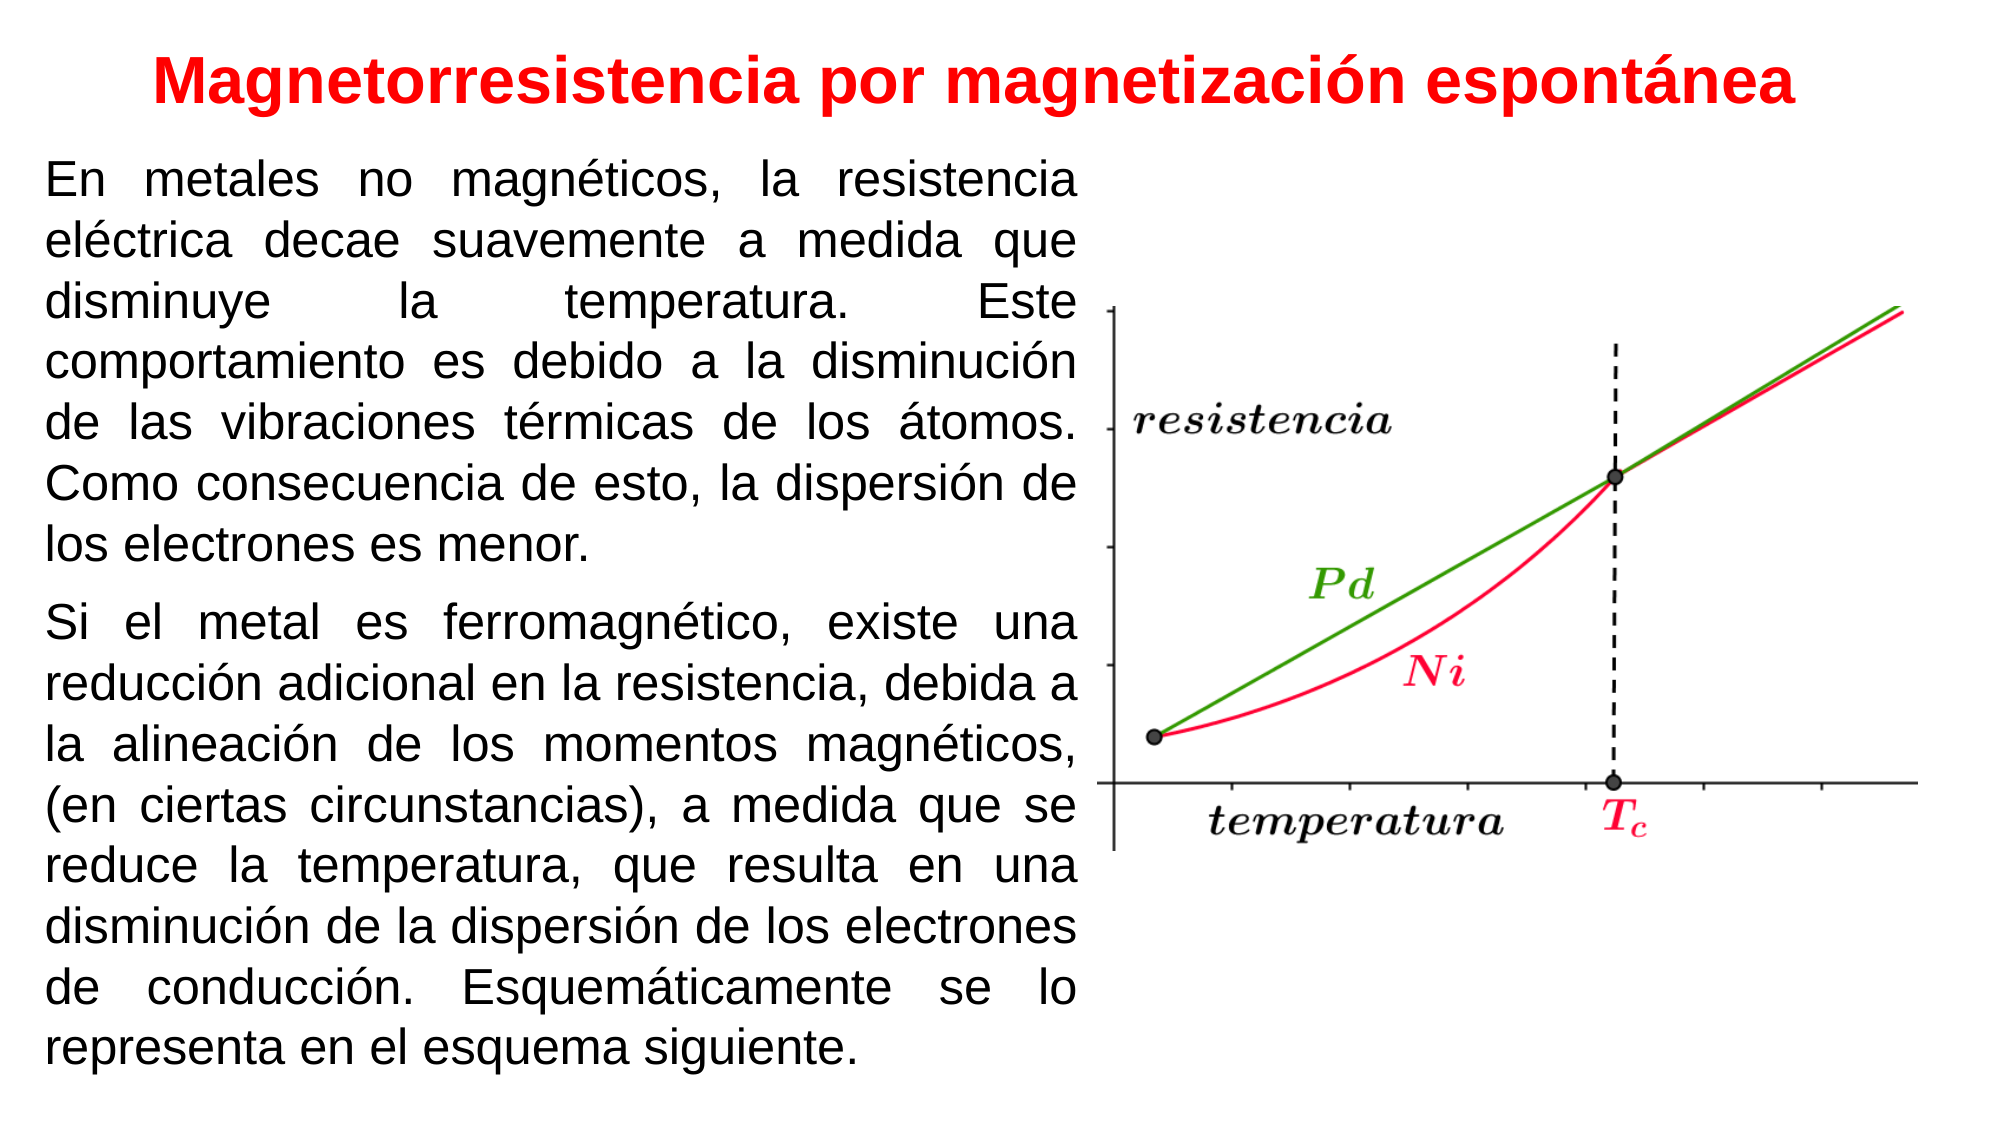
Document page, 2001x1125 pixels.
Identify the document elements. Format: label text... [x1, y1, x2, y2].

picture [1097, 306, 1918, 851]
list En metales no magnéticos, la resistencia eléctrica decae suavemente a medida que disminuye la temperatura. Este comportamiento es debido a la disminución de las vibraciones térmicas de los átomos. Como consecuencia de esto, la dispersión de los electrones es menor. Si el metal es ferromagnético, existe una reducción adicional en la resistencia, debida a la alineación de los momentos magnéticos, (en ciertas circunstancias), a medida que se reduce la temperatura, que resulta en una disminución de la dispersión de los electrones de conducción. Esquemáticamente se lo representa en el esquema siguiente. [29, 138, 1094, 1100]
title Magnetorresistencia por magnetización espontánea [137, 25, 1863, 139]
